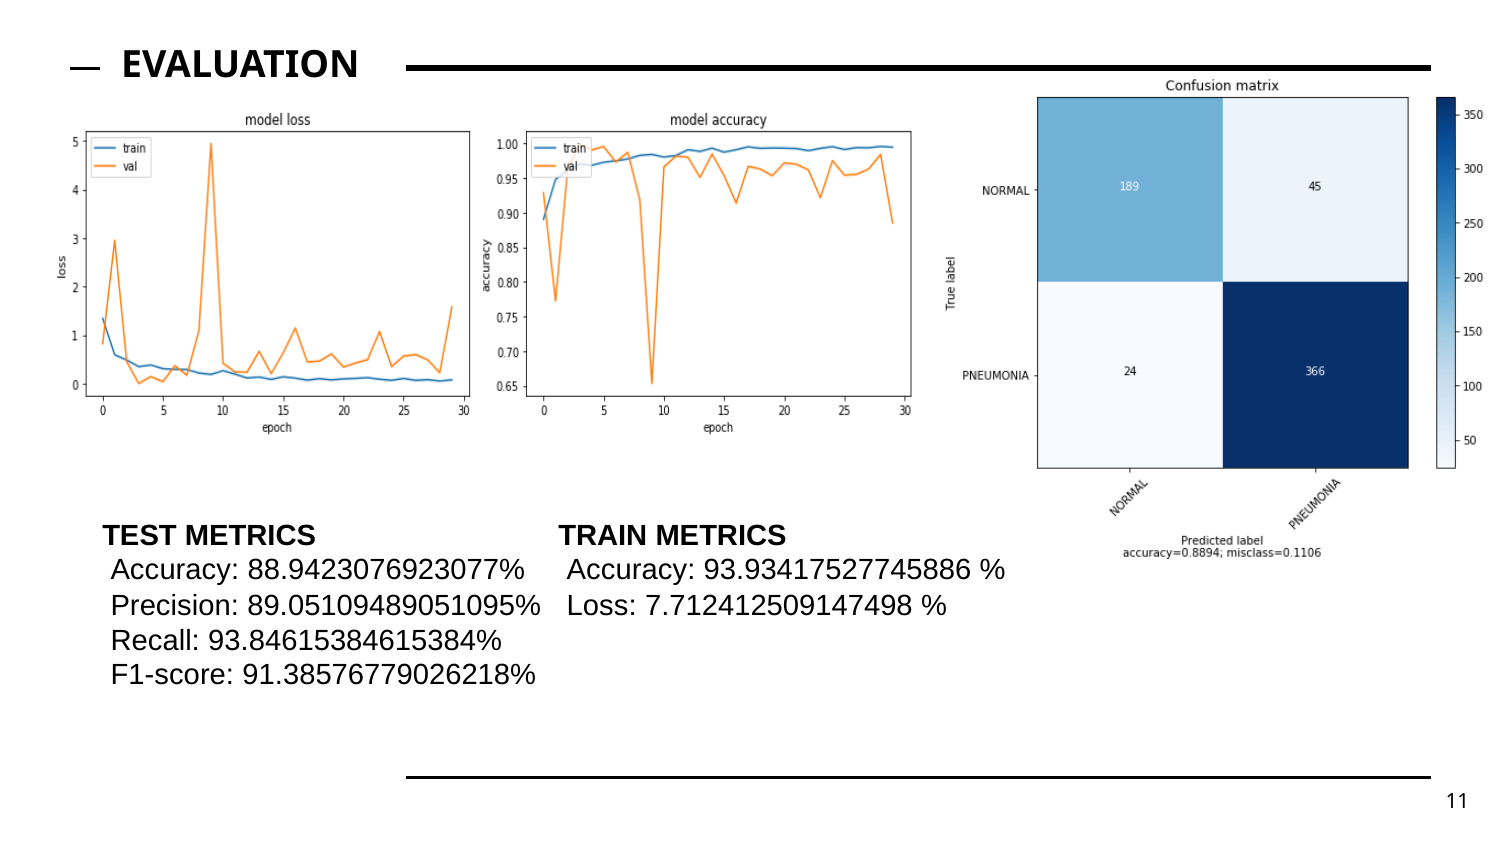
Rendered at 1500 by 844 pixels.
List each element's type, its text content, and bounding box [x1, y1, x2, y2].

text_box TEST METRICS Accuracy: 88.9423076923077% Precision: 89.05109489051095% Recall: 93.84615384615384% F1-score: 91.38576779026218% [87, 508, 557, 733]
picture [41, 75, 1500, 571]
text_box TRAIN METRICS Accuracy: 93.93417527745886 % Loss: 7.712412509147498 % [543, 508, 1022, 629]
slide_number 11 [1394, 769, 1484, 834]
title EVALUATION [86, 24, 471, 106]
